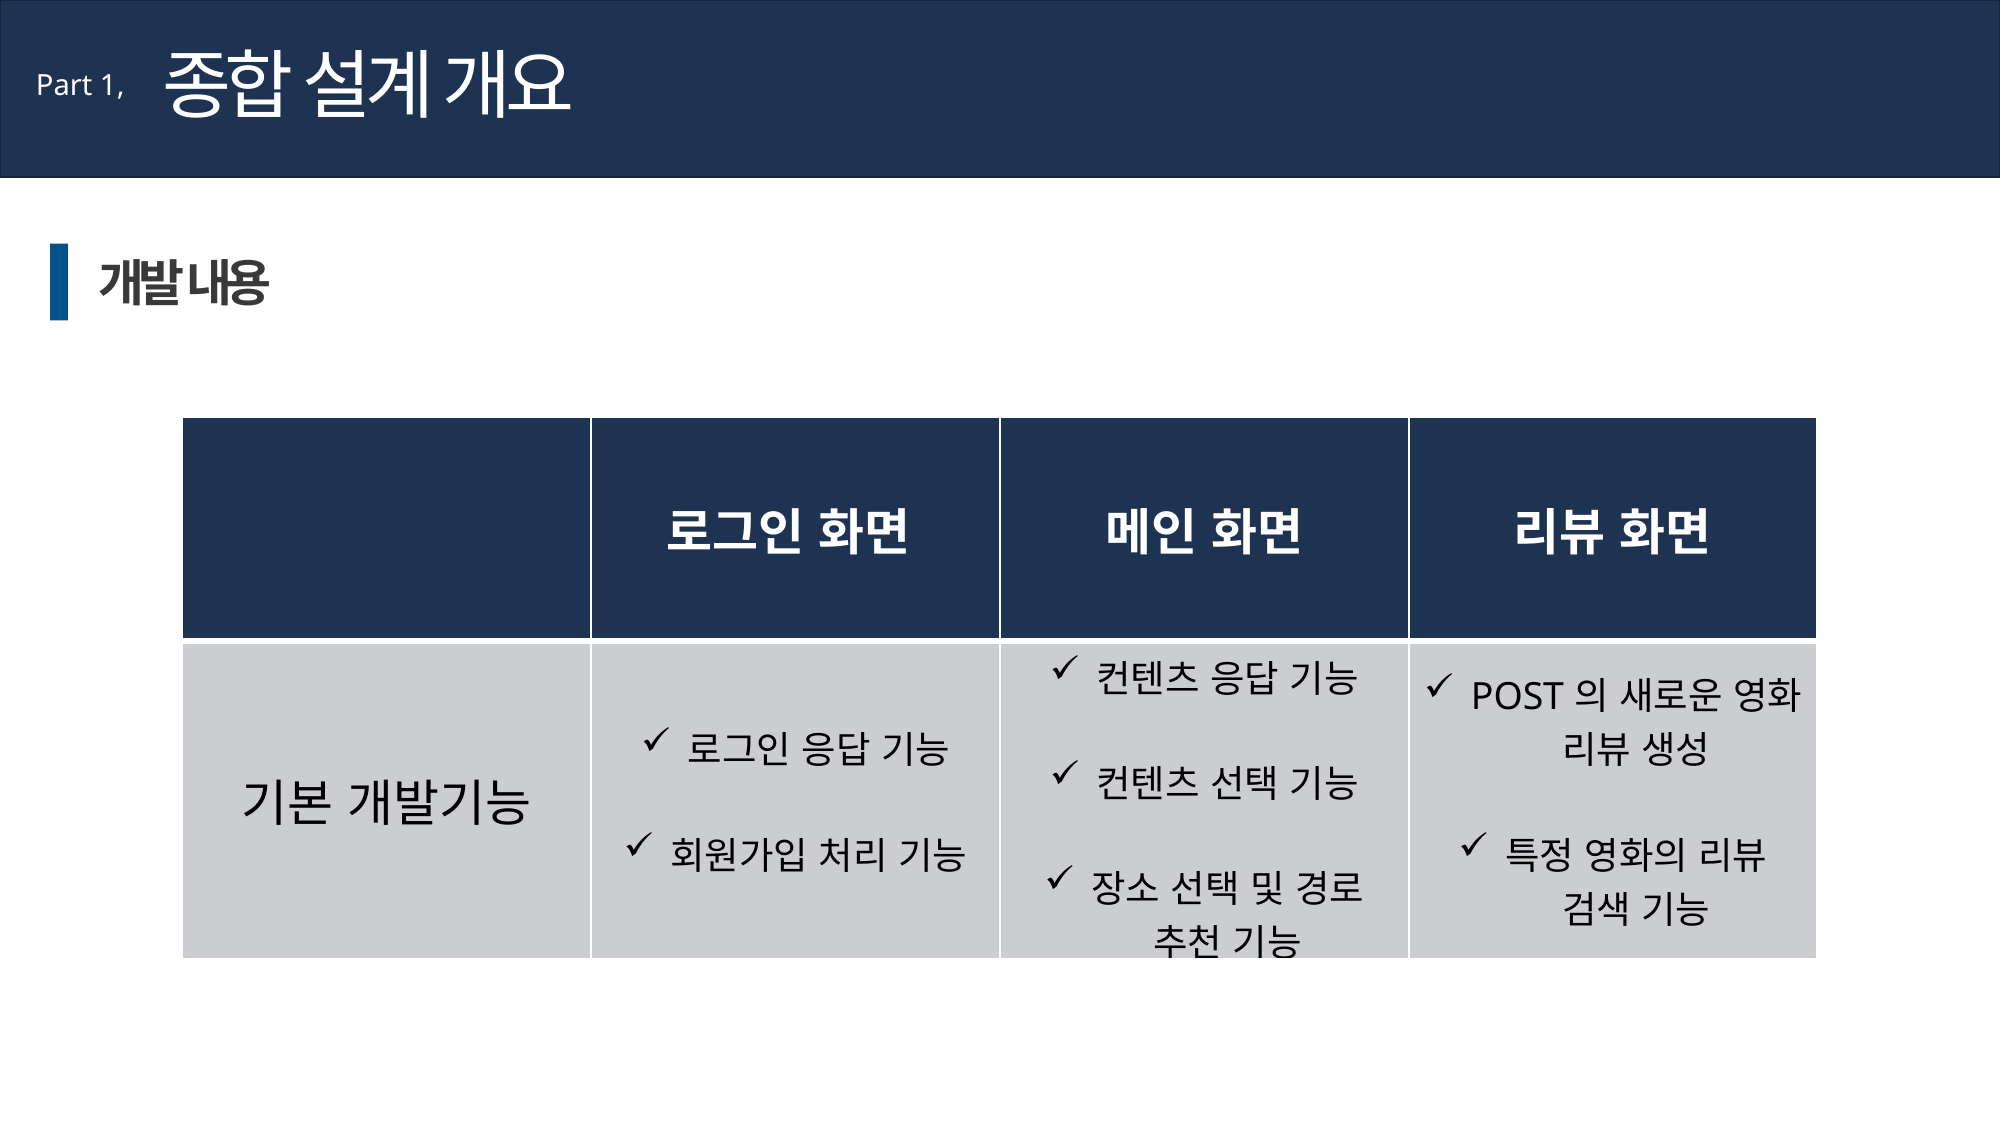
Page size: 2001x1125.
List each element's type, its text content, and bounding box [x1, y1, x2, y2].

text_box 종합 설계 개요 [147, 29, 904, 225]
text_box Part 1, [21, 58, 148, 109]
table_cell 컨텐츠 응답 기능 컨텐츠 선택 기능 장소 선택 및 경로 추천 기능 [1001, 644, 1408, 958]
text_box [49, 243, 69, 321]
table_cell 기본 개발기능 [183, 644, 590, 958]
text_box 개발 내용 [84, 244, 1916, 319]
table_cell 로그인 응답 기능 회원가입 처리 기능 [592, 644, 999, 958]
table_header 리뷰 화면 [1410, 418, 1816, 638]
table_header 로그인 화면 [592, 418, 999, 638]
text_box [0, 0, 2000, 178]
table_cell POST의 새로운 영화 리뷰 생성 특정 영화의 리뷰 검색 기능 [1410, 644, 1816, 958]
table_header 메인 화면 [1001, 418, 1408, 638]
table_header [183, 418, 590, 638]
